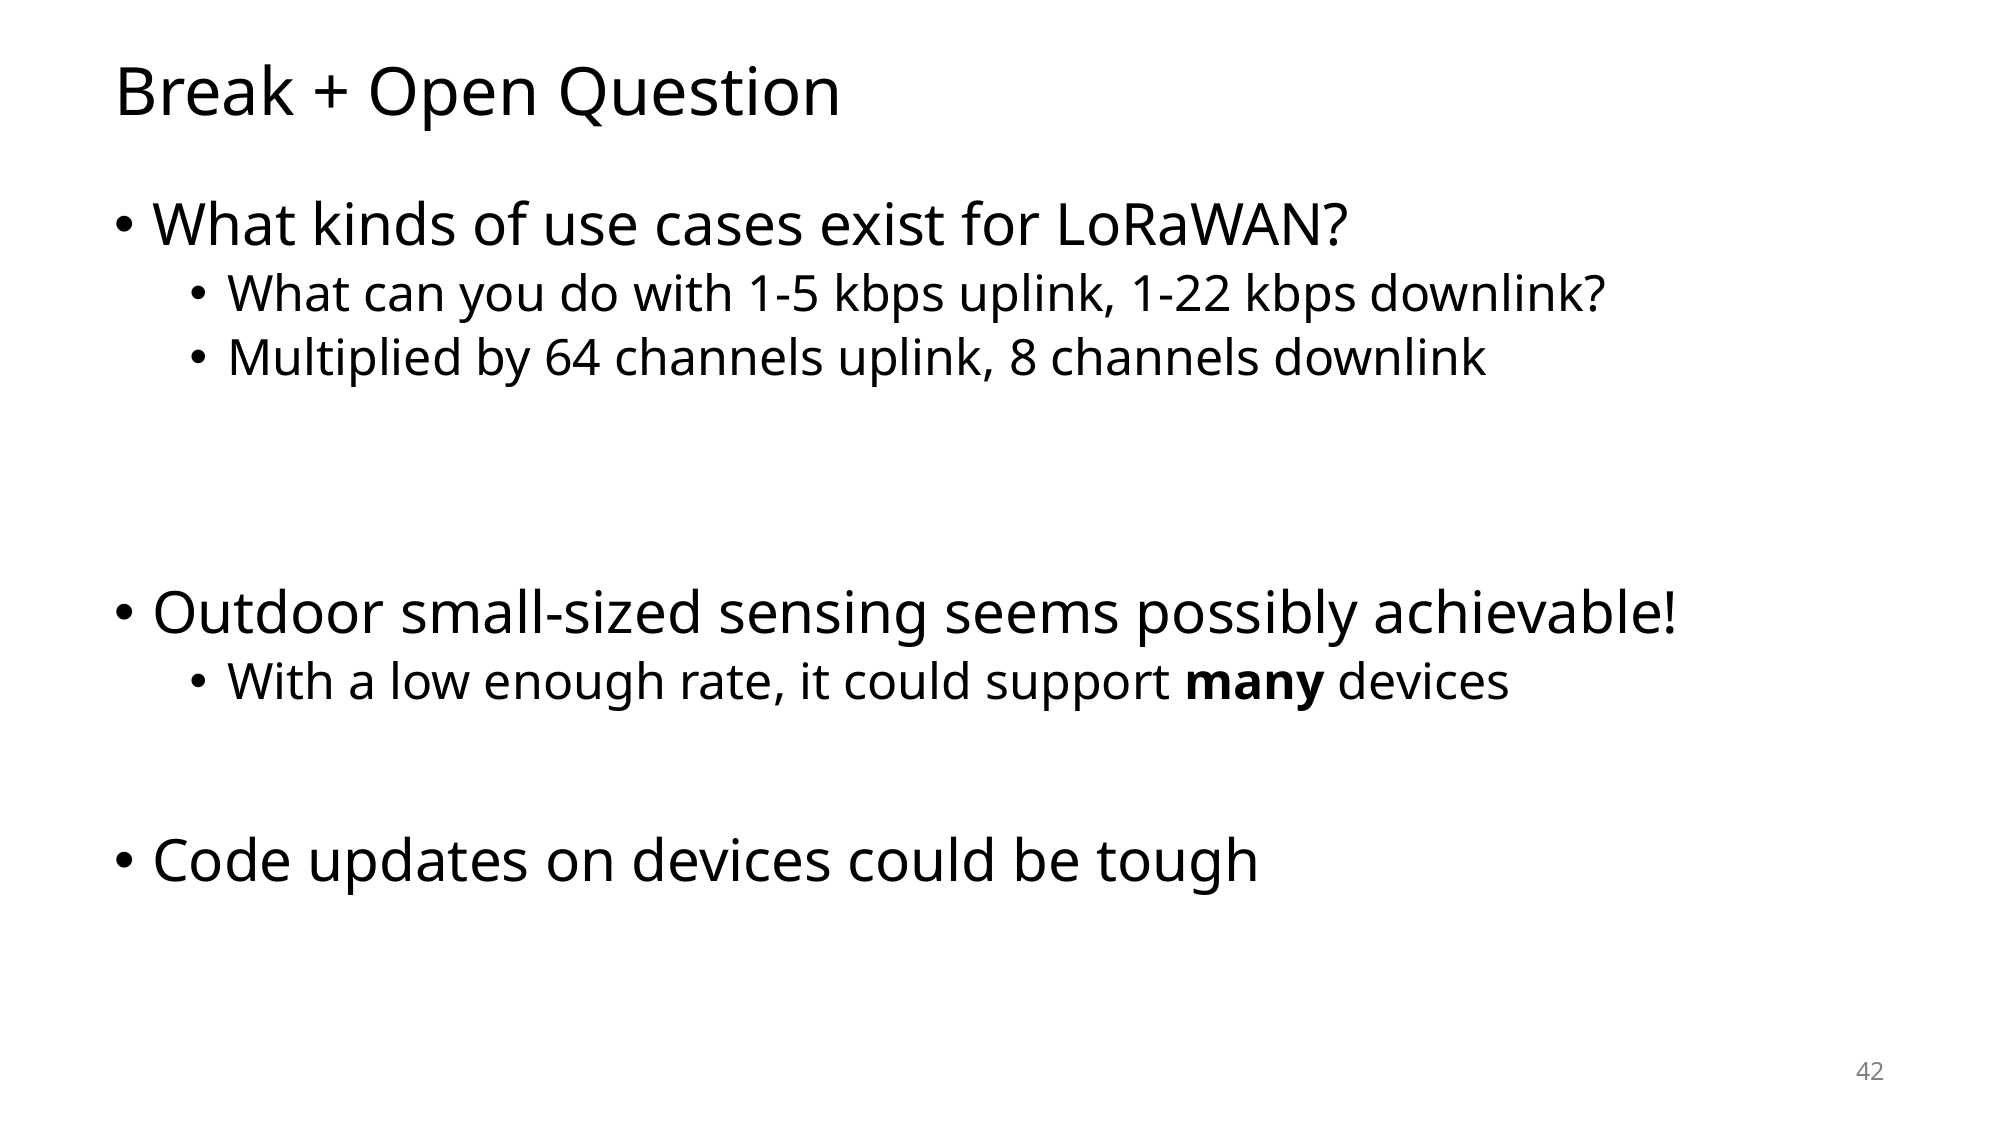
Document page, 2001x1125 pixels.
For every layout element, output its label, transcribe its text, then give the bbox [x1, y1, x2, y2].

title Break + Open Question [99, 37, 1900, 150]
slide_number 42 [1749, 1042, 1900, 1103]
list What kinds of use cases exist for LoRaWAN? What can you do with 1-5 kbps uplink, 1-22 kbps downlink? Multiplied by 64 channels uplink, 8 channels downlink Outdoor small-sized sensing seems possibly achievable! With a low enough rate, it could support many devices Code updates on devices could be tough [99, 187, 1900, 1013]
